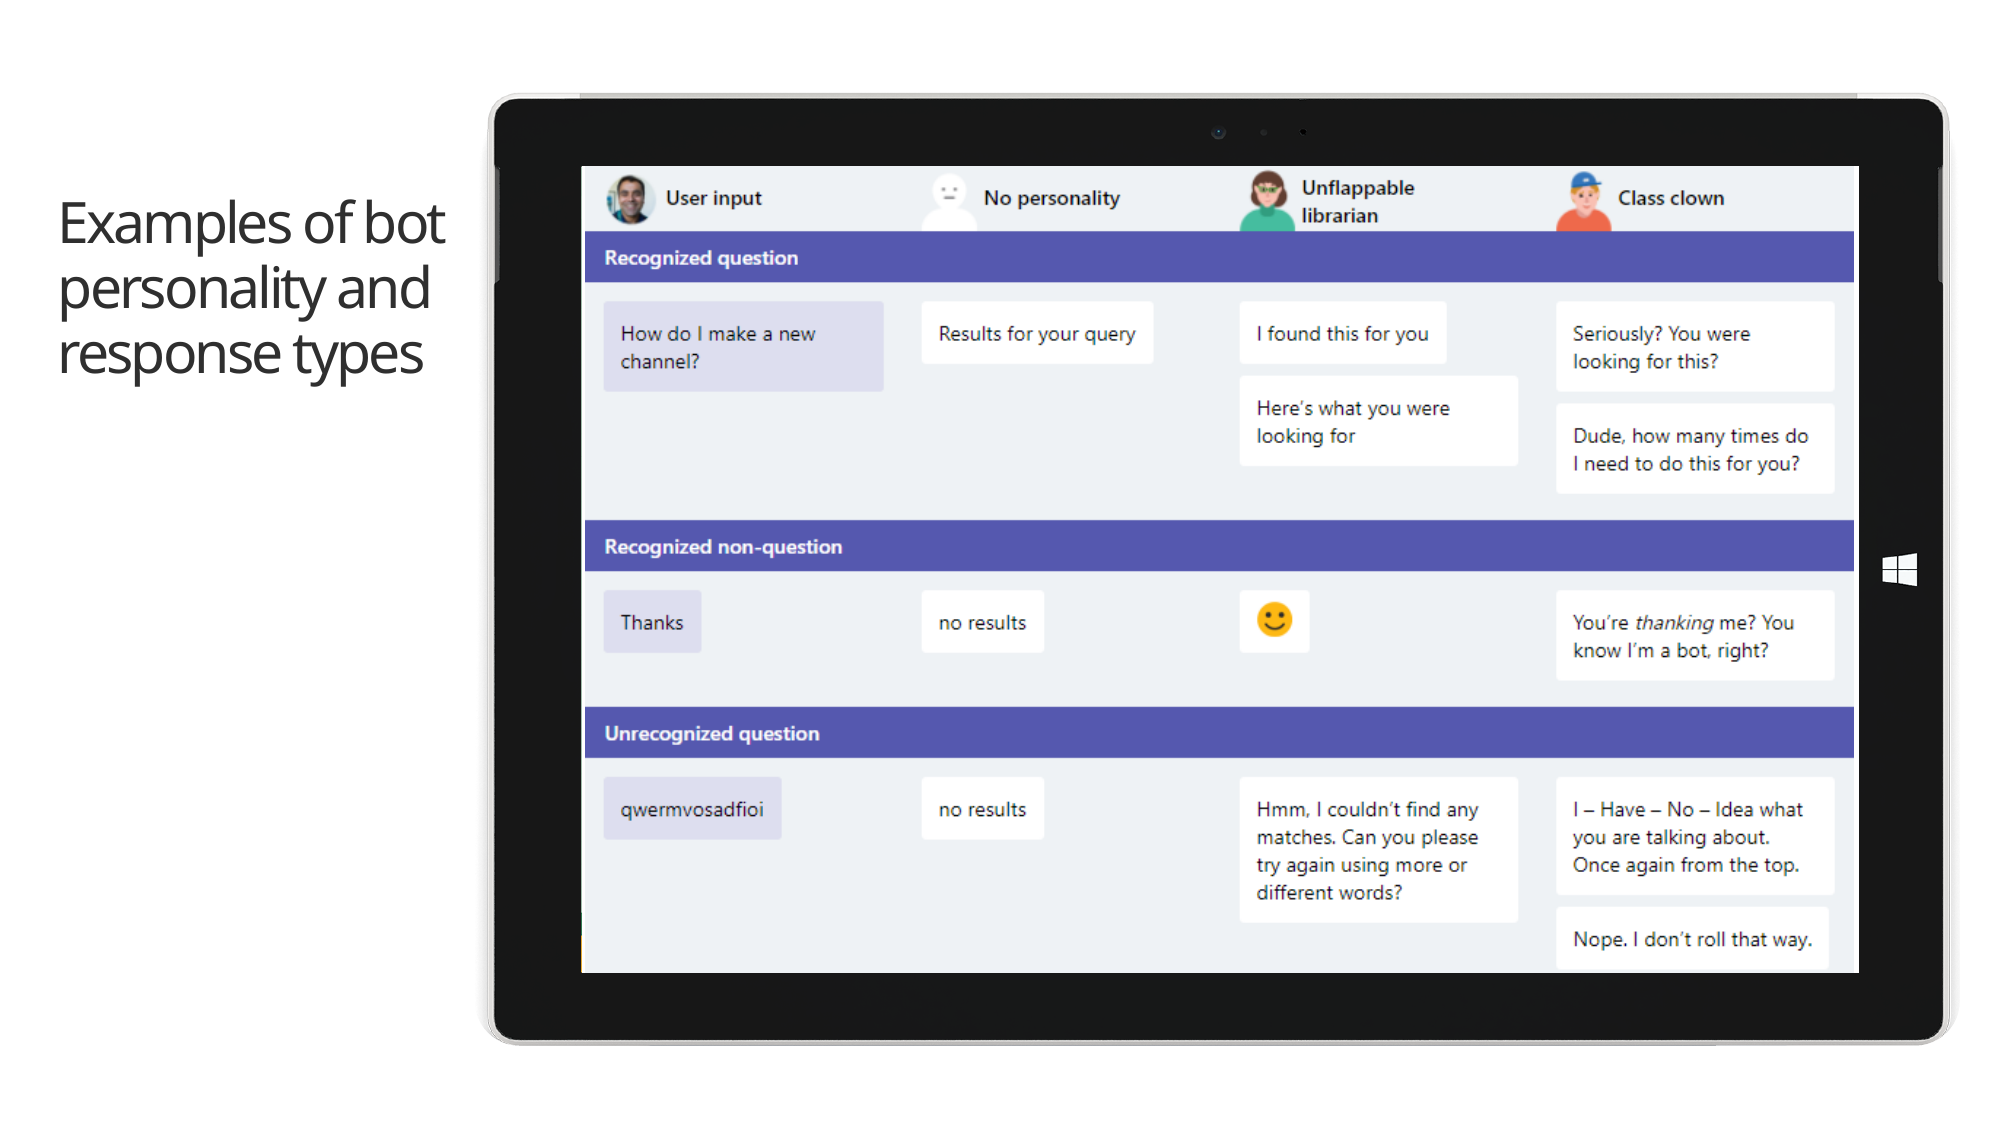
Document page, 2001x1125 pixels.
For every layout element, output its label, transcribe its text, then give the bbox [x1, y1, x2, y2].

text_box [474, 83, 1961, 1046]
title Examples of bot personality and response types [57, 189, 474, 385]
